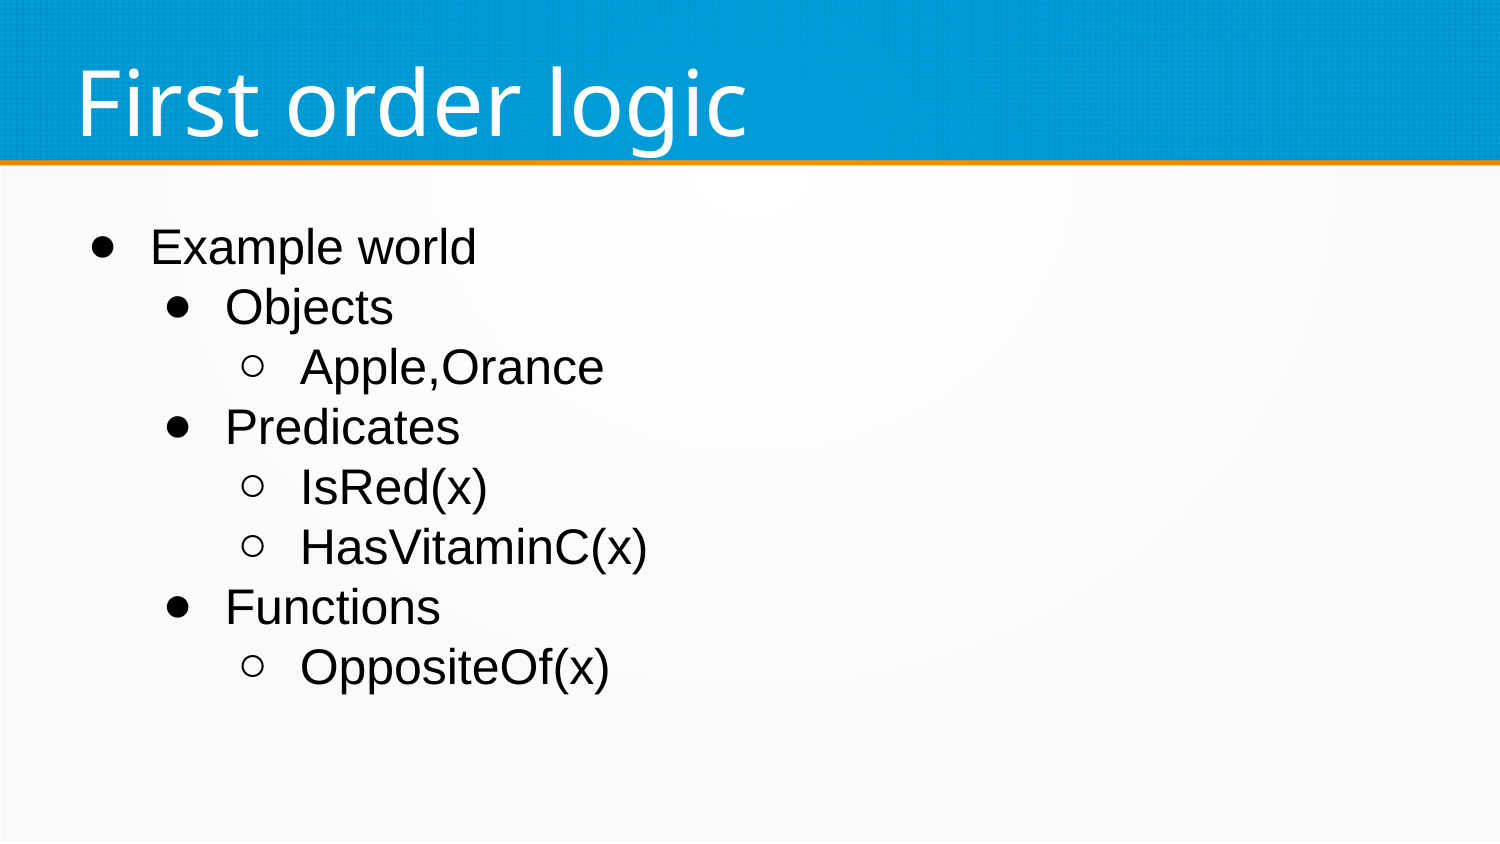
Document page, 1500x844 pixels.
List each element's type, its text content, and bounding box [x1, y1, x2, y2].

picture [0, 161, 1500, 844]
text_box Example world Objects Apple,Orance Predicates IsRed(x) HasVitaminC(x) Functions OppositeOf(x) [74, 214, 1418, 735]
text_box First order logic [74, 13, 1425, 155]
